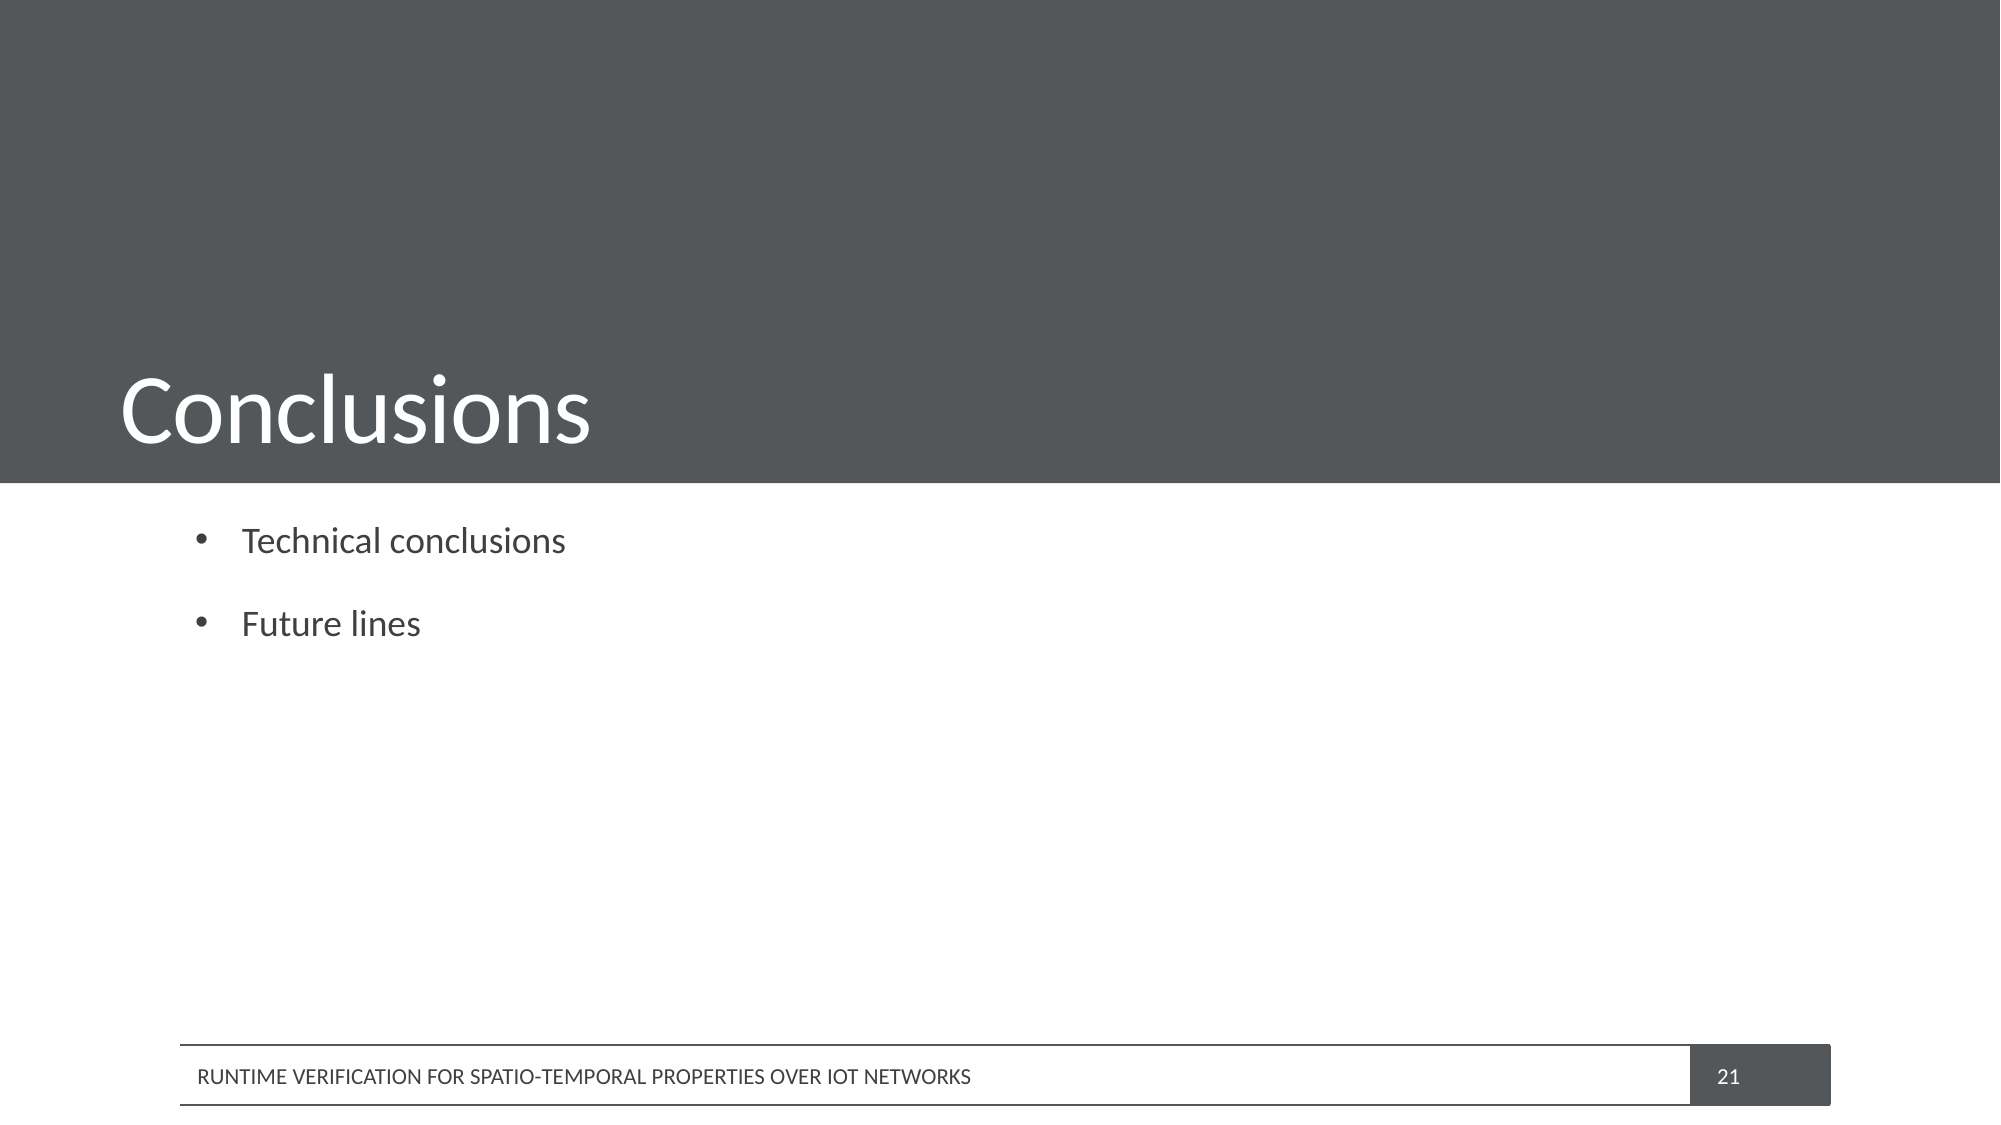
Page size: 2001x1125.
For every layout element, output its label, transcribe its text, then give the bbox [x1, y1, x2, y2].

title Conclusions [105, 128, 1868, 473]
slide_number 21 [1702, 1044, 1830, 1105]
list Technical conclusions Future lines [180, 499, 683, 1002]
footer RUNTIME VERIFICATION FOR SPATIO-TEMPORAL PROPERTIES OVER IOT NETWORKS [182, 1044, 1301, 1105]
